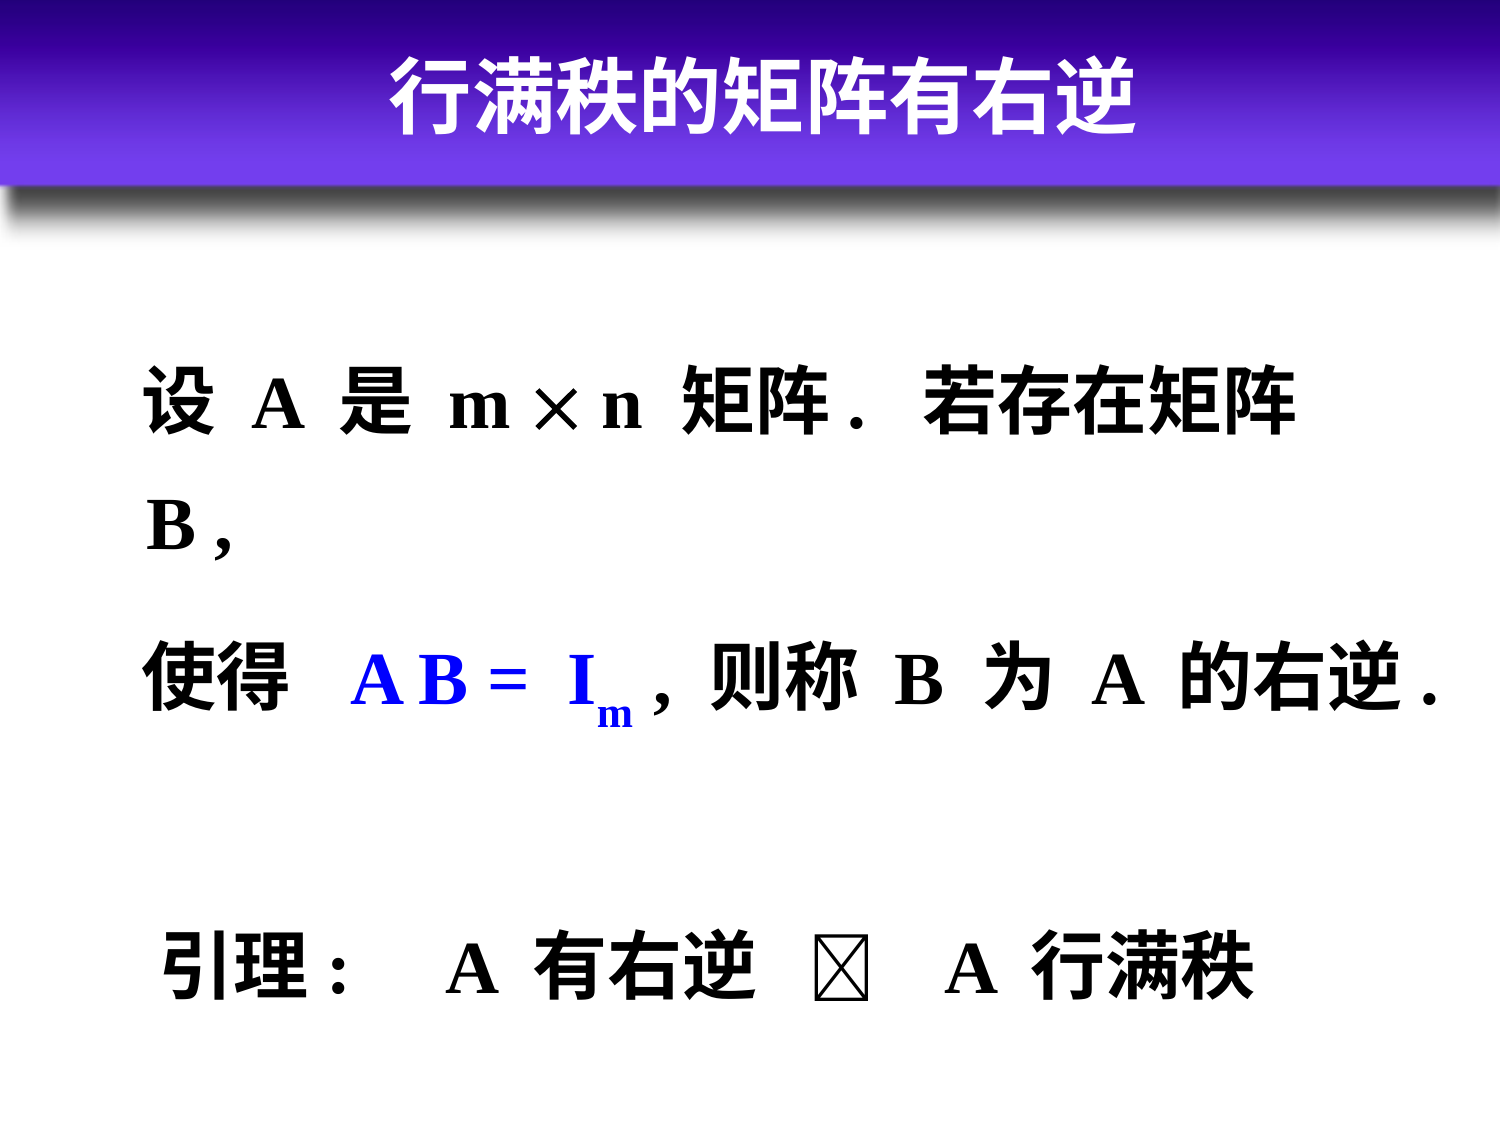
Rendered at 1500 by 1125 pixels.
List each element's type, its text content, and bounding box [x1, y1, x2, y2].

list 设 A 是 m  n 矩阵. 若存在矩阵 B , 使得 A B = Im , 则称 B 为 A 的右逆. 引理: A 有右逆  A 行满秩 [75, 314, 1425, 1005]
picture [0, 0, 1500, 280]
